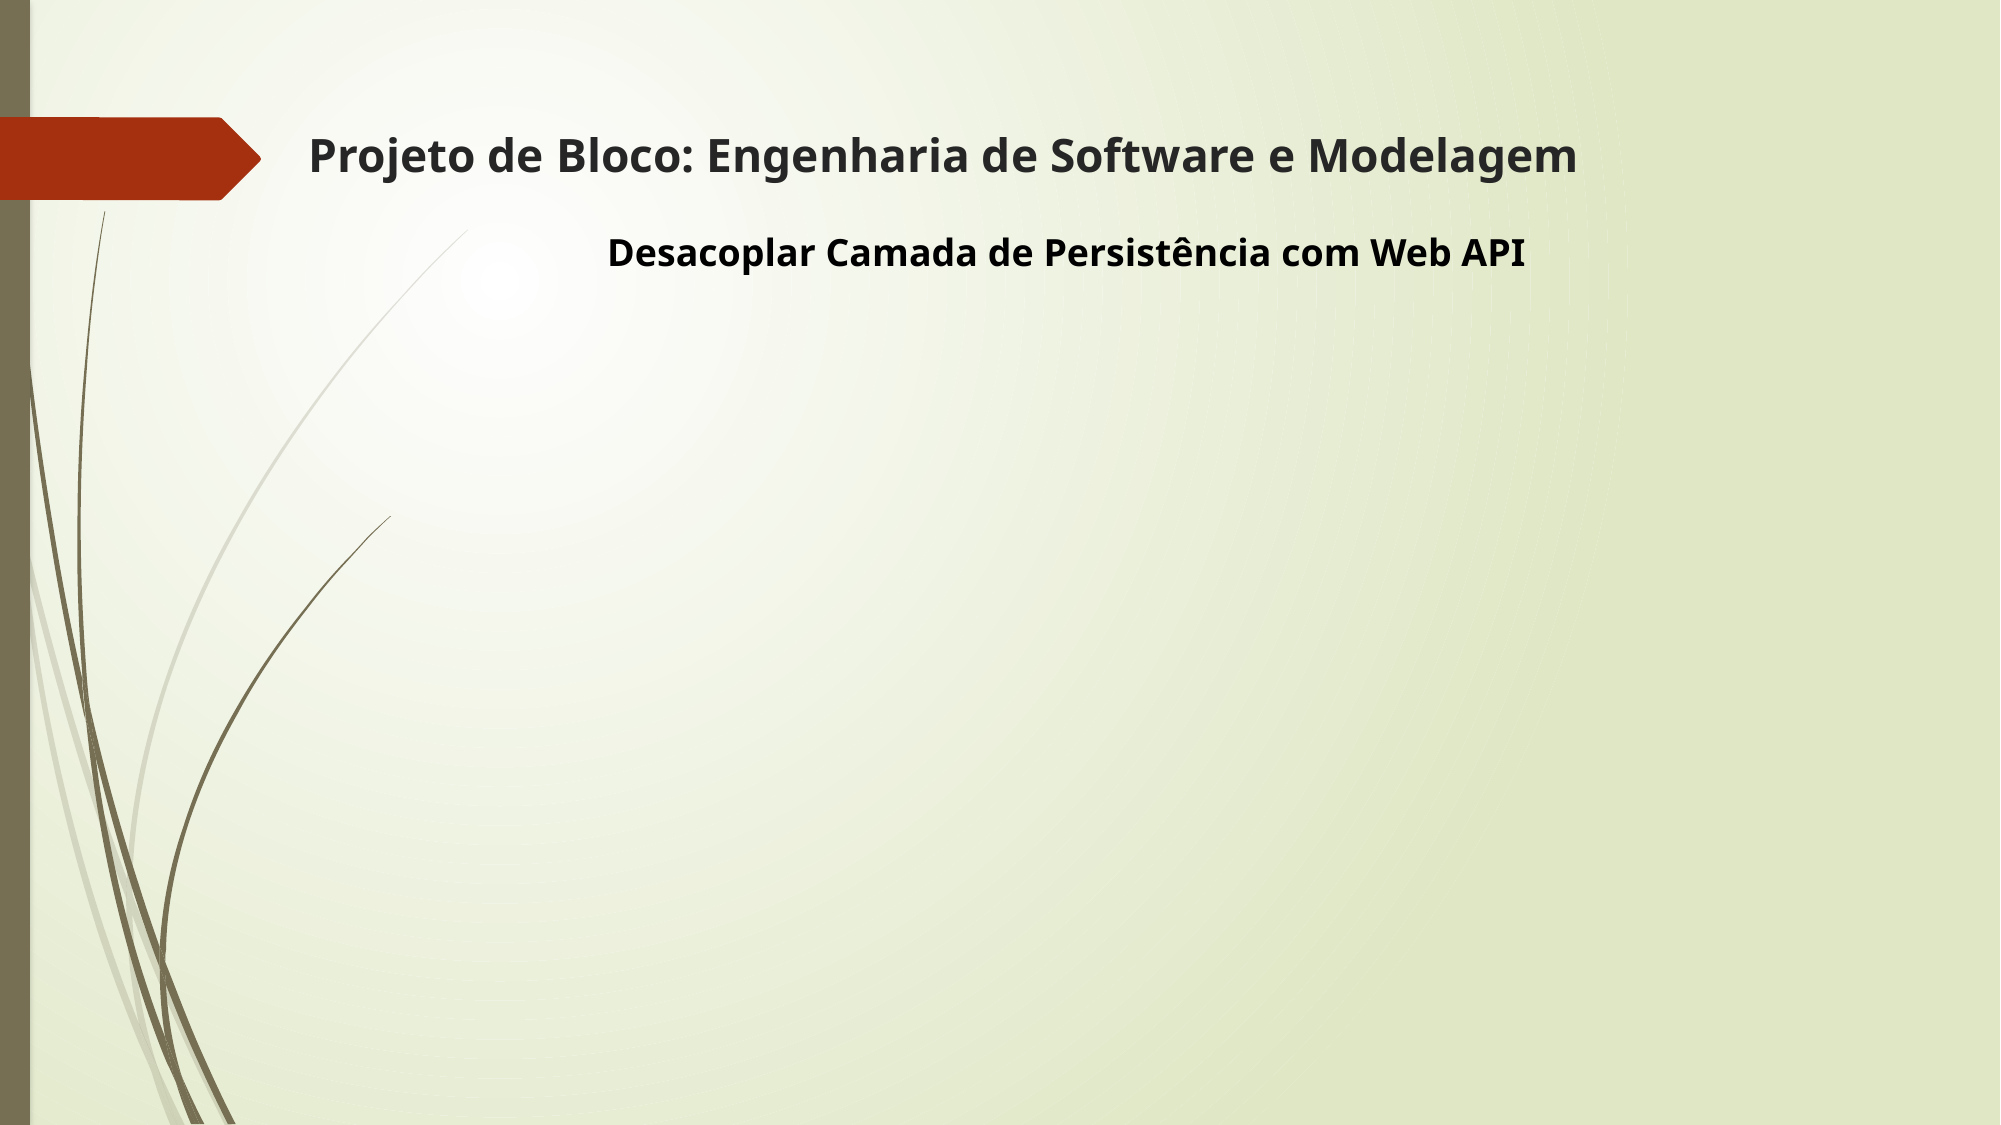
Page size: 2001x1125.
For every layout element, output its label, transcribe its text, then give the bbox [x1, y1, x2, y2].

text_box Desacoplar Camada de Persistência com Web API [592, 221, 1542, 282]
title Projeto de Bloco: Engenharia de Software e Modelagem [293, 118, 1777, 222]
